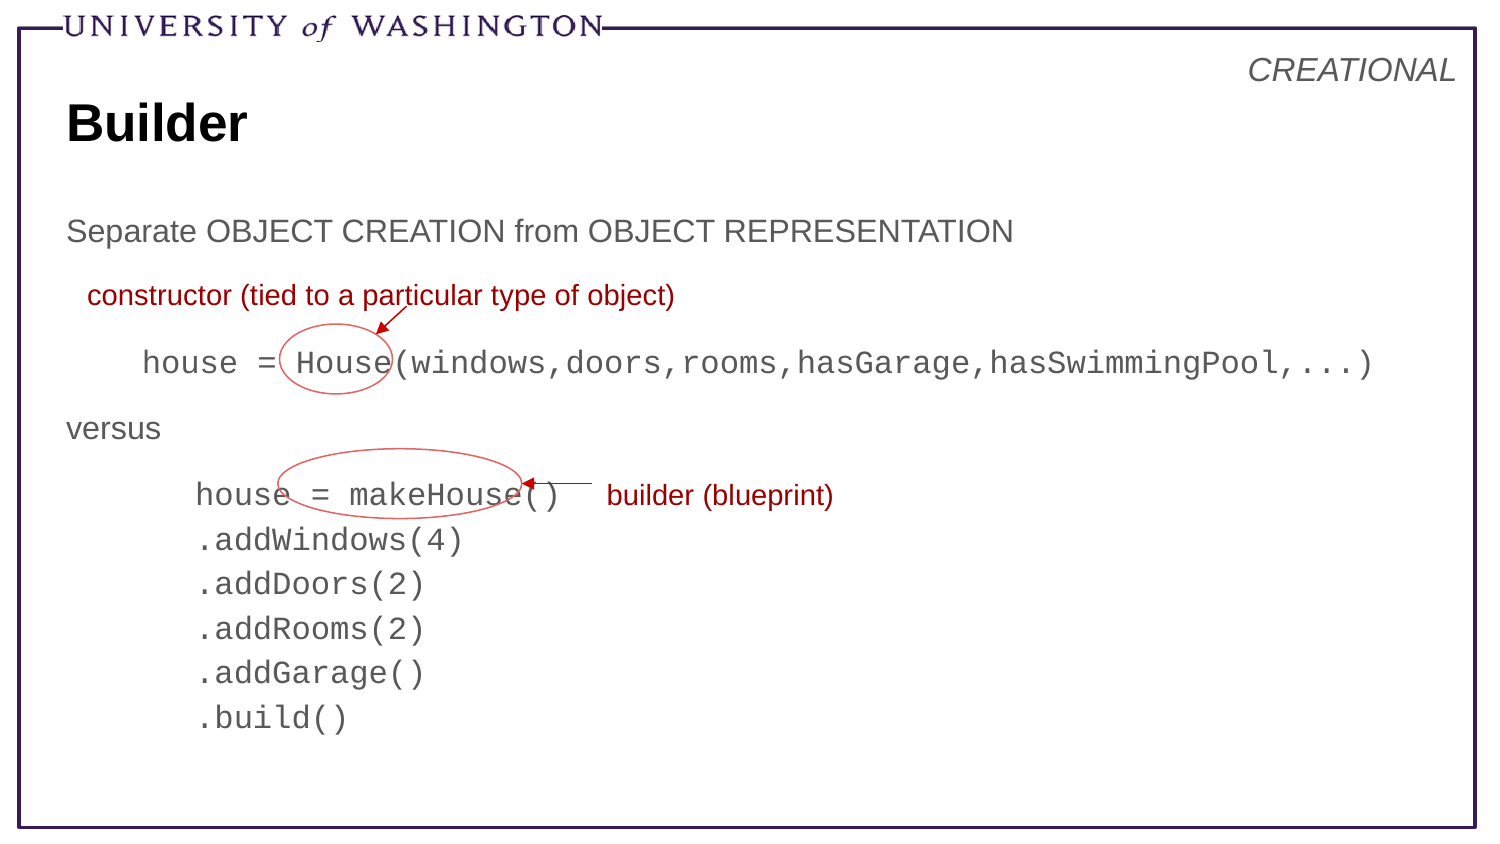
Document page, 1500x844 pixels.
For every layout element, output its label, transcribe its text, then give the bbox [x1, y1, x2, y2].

list Separate OBJECT CREATION from OBJECT REPRESENTATION house = House(windows,doors,rooms,hasGarage,hasSwimmingPool,...) versus house = makeHouse() .addWindows(4) .addDoors(2) .addRooms(2) .addGarage() .build() [51, 189, 1449, 750]
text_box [71, 261, 742, 395]
picture [15, 15, 1480, 830]
title Builder [51, 72, 1449, 167]
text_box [277, 448, 850, 519]
text_box CREATIONAL [1039, 32, 1473, 121]
